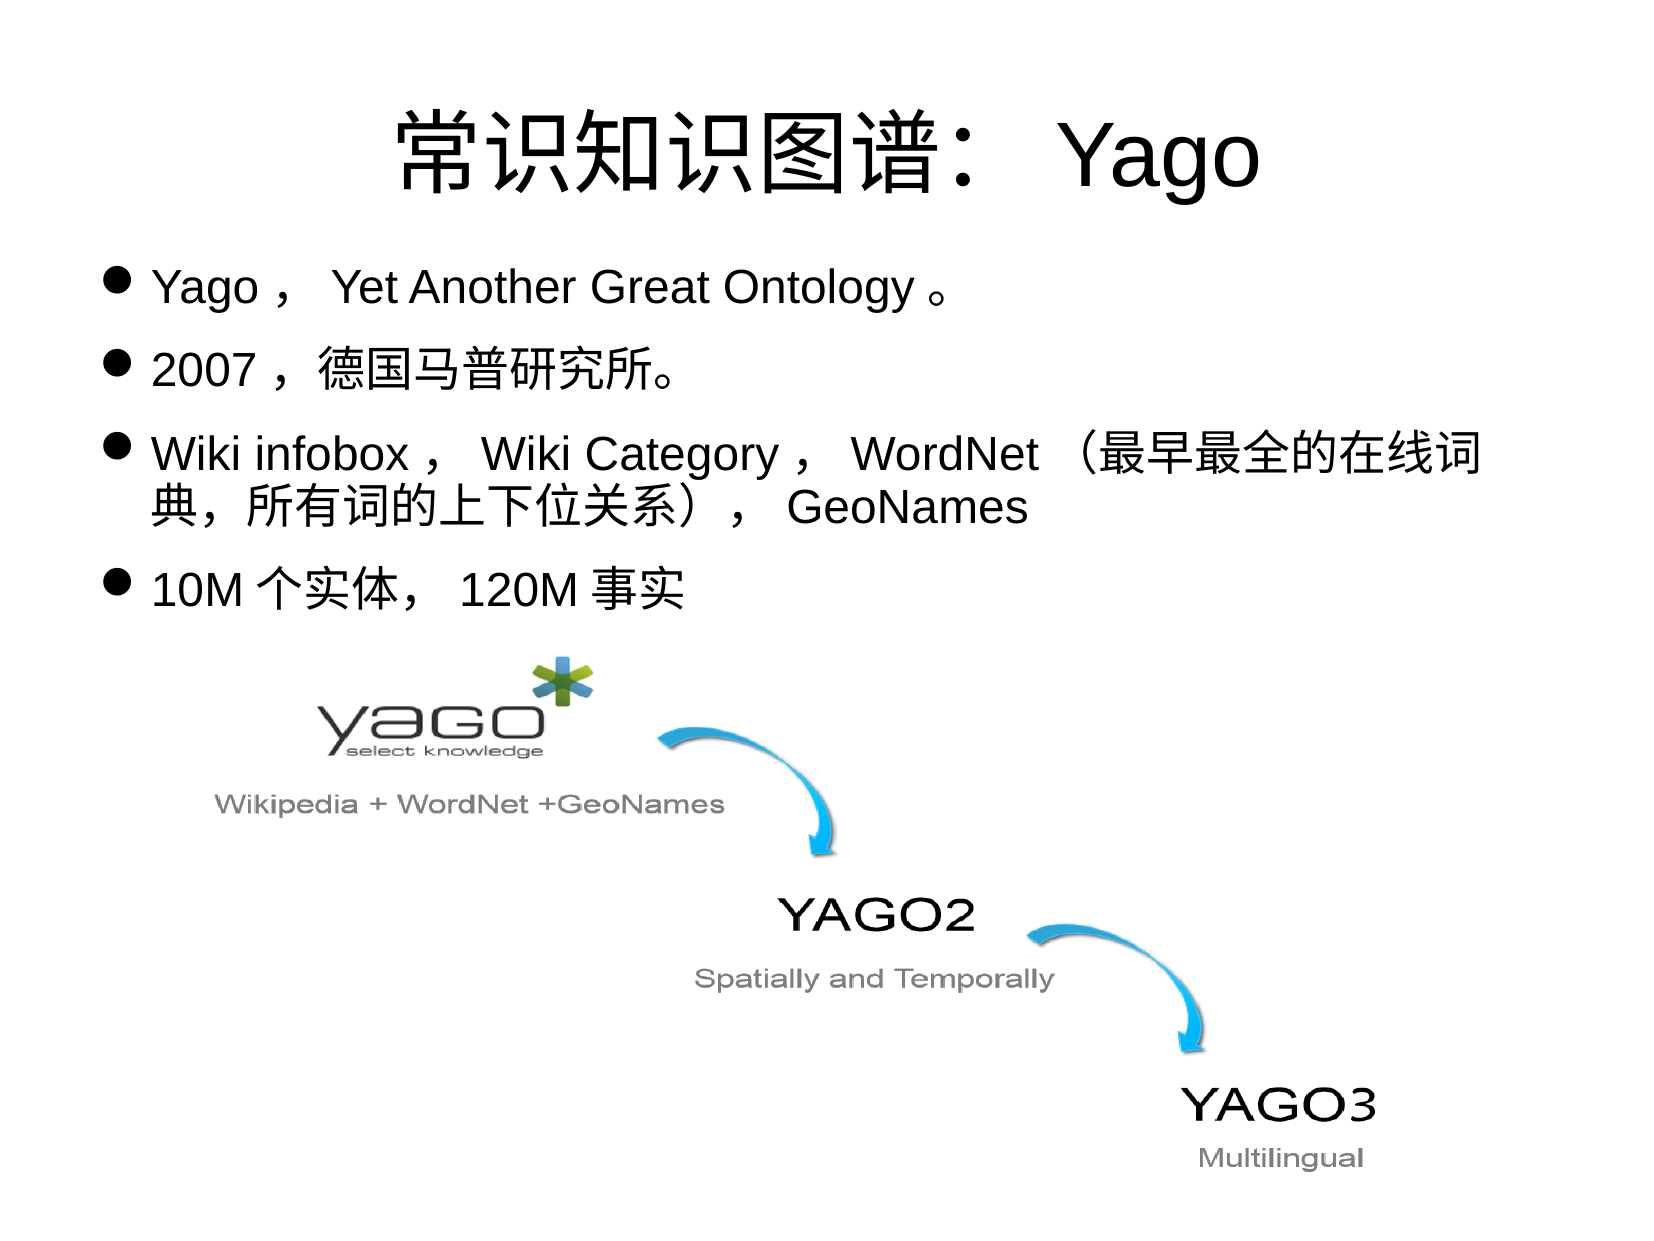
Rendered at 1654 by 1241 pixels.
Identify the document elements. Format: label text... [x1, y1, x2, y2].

text_box Yago，Yet Another Great Ontology。 2007，德国马普研究所。 Wiki infobox，Wiki Category，WordNet（最早最全的在线词典，所有词的上下位关系），GeoNames 10M个实体，120M事实 [82, 256, 1571, 1161]
picture [201, 620, 1398, 1191]
text_box 常识知识图谱：Yago [82, 49, 1571, 256]
